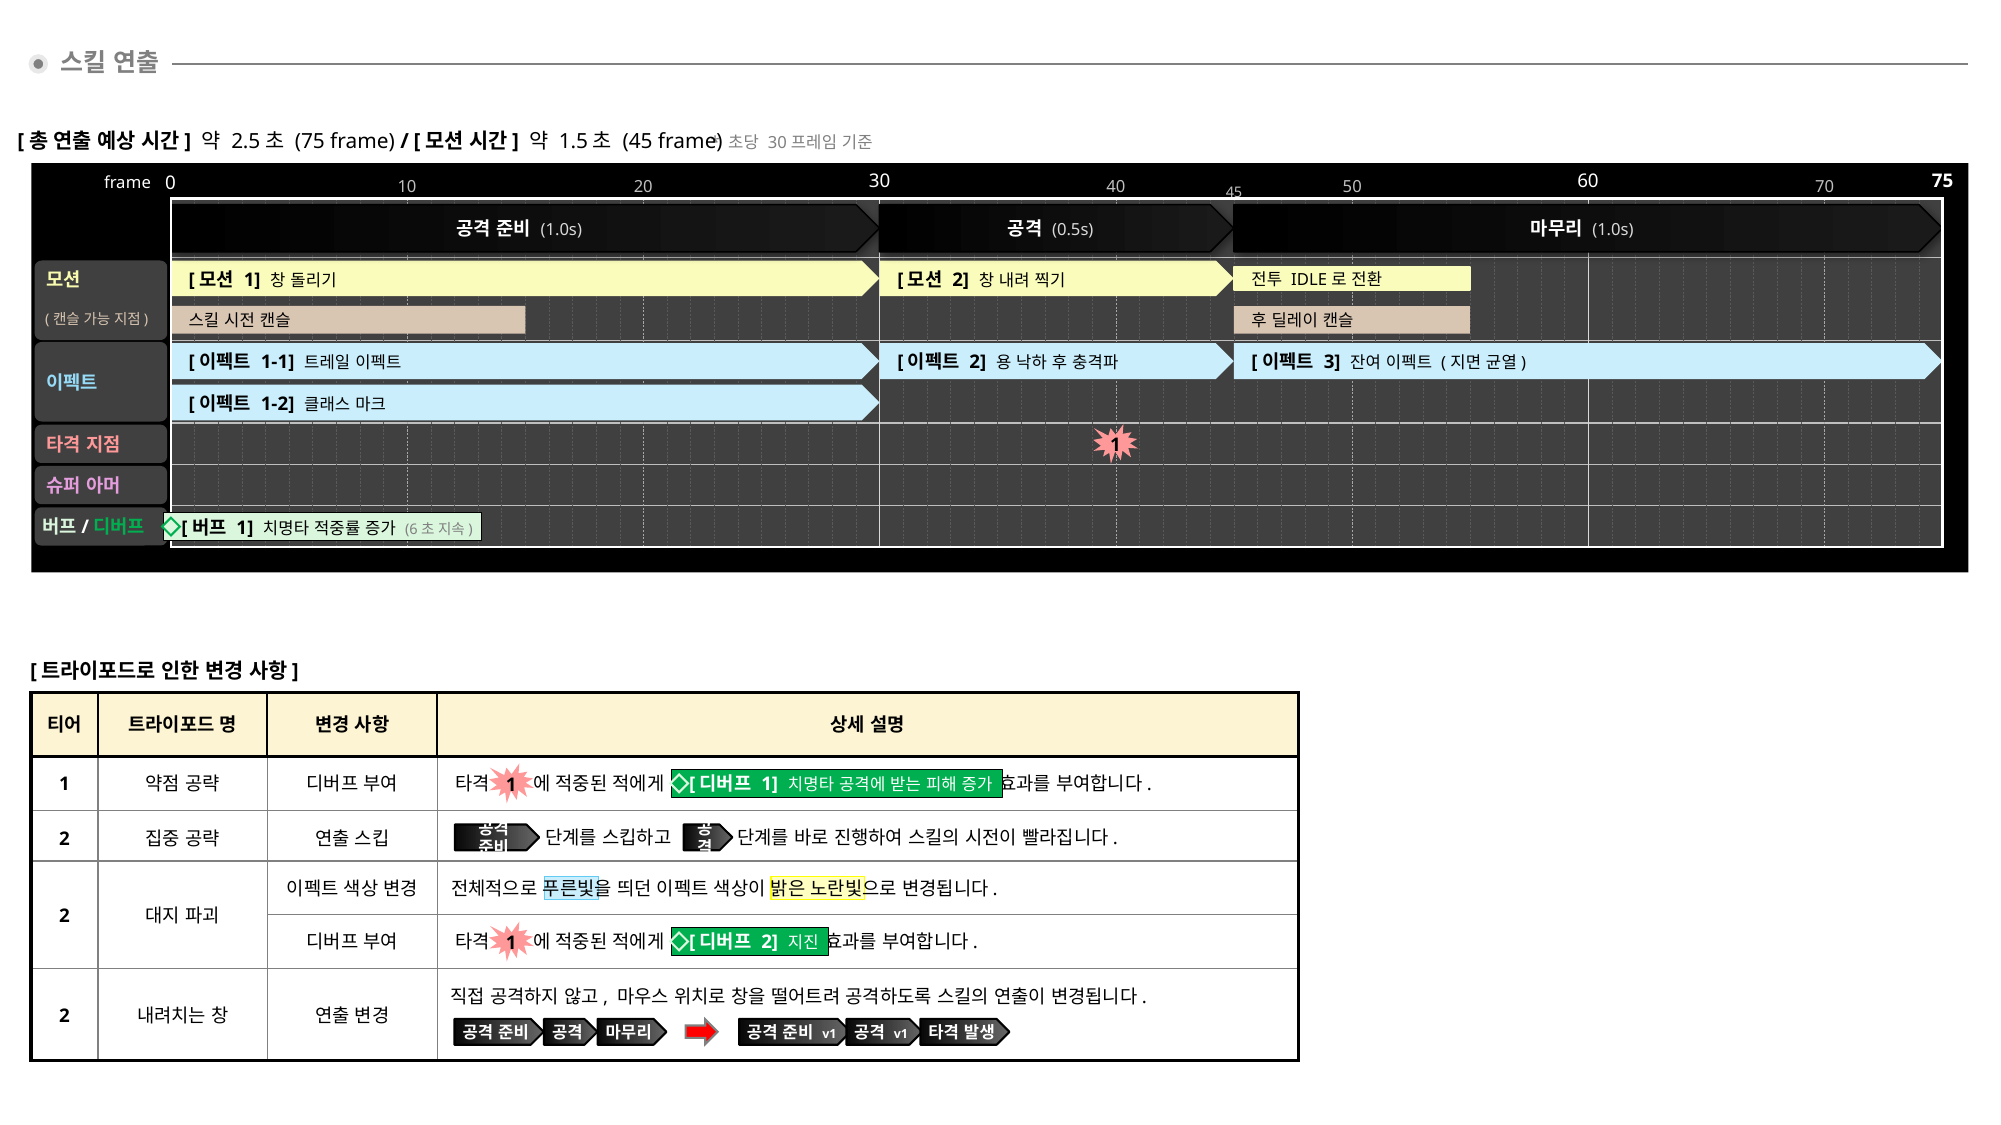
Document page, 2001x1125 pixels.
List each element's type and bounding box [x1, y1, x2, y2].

text_box [30, 126, 1969, 573]
text_box [30, 30, 1969, 98]
text_box [30, 657, 1300, 1062]
